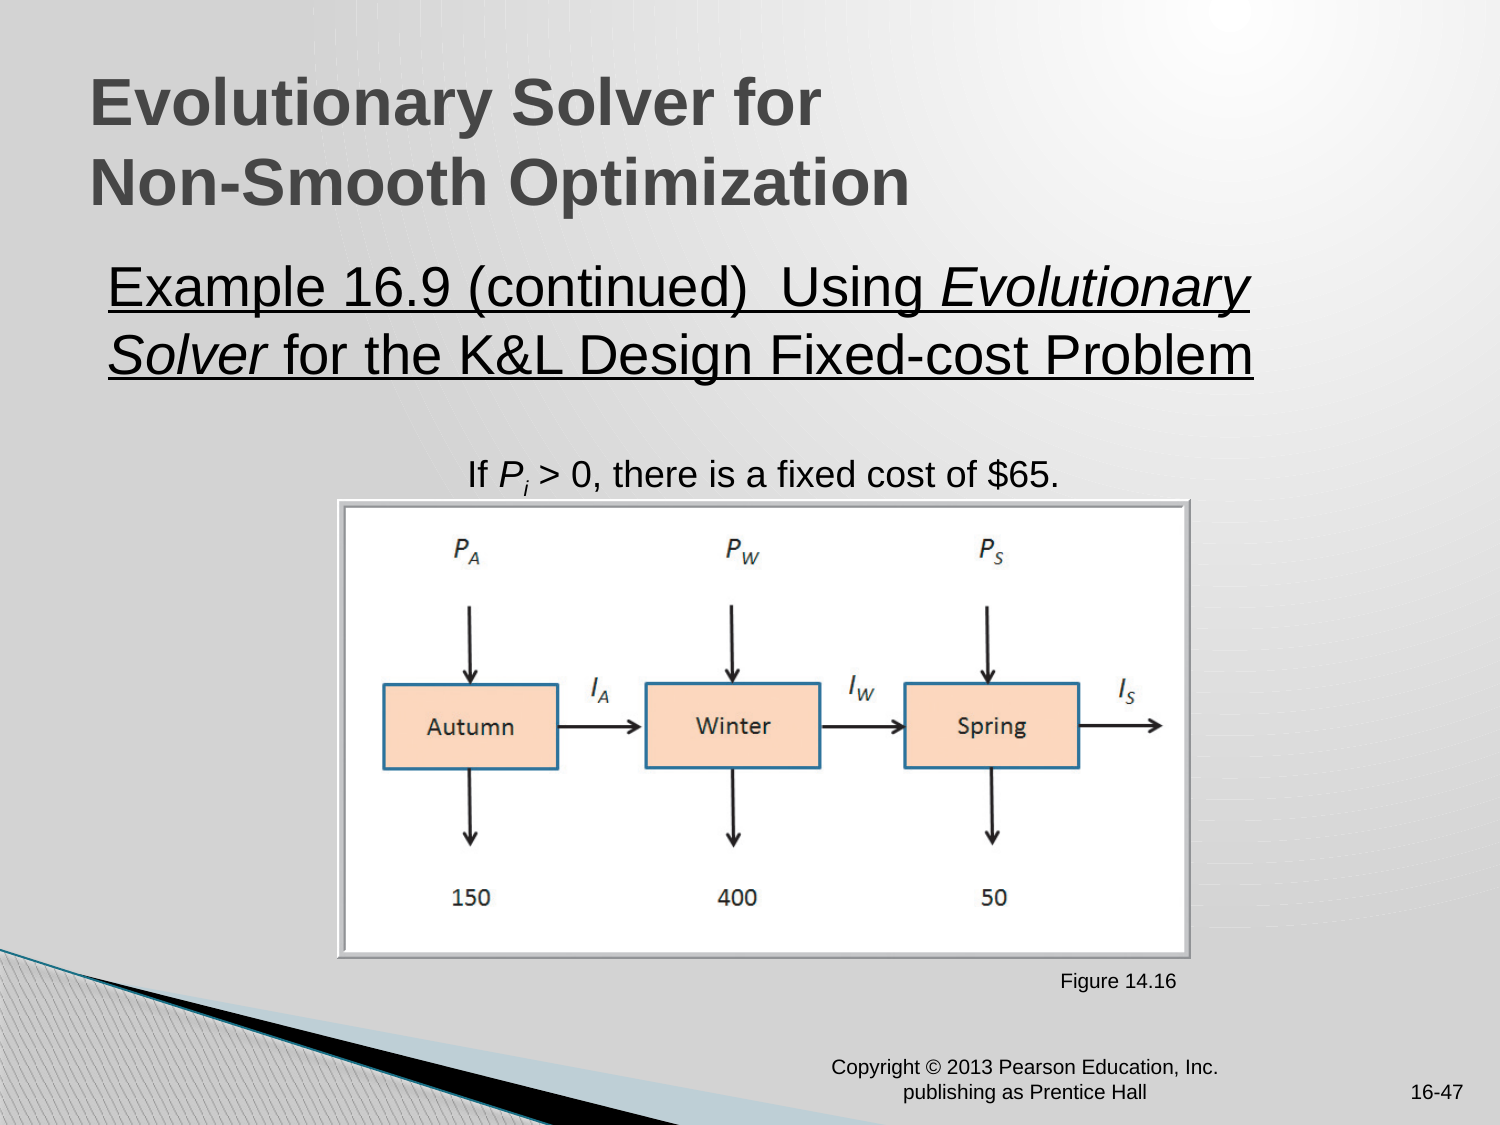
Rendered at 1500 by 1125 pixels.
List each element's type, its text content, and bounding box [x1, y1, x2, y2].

text_box If Pi > 0, there is a fixed cost of $65. [452, 442, 1076, 499]
list Example 16.9 (continued) Using Evolutionary Solver for the K&L Design Fixed-cost Problem [74, 242, 1426, 986]
slide_number 16-47 [1362, 1051, 1479, 1112]
picture [337, 499, 1191, 959]
title Evolutionary Solver for Non-Smooth Optimization [75, 45, 1425, 233]
footer Copyright © 2013 Pearson Education, Inc. publishing as Prentice Hall [812, 1051, 1238, 1112]
text_box Figure 14.16 [1045, 968, 1192, 1001]
